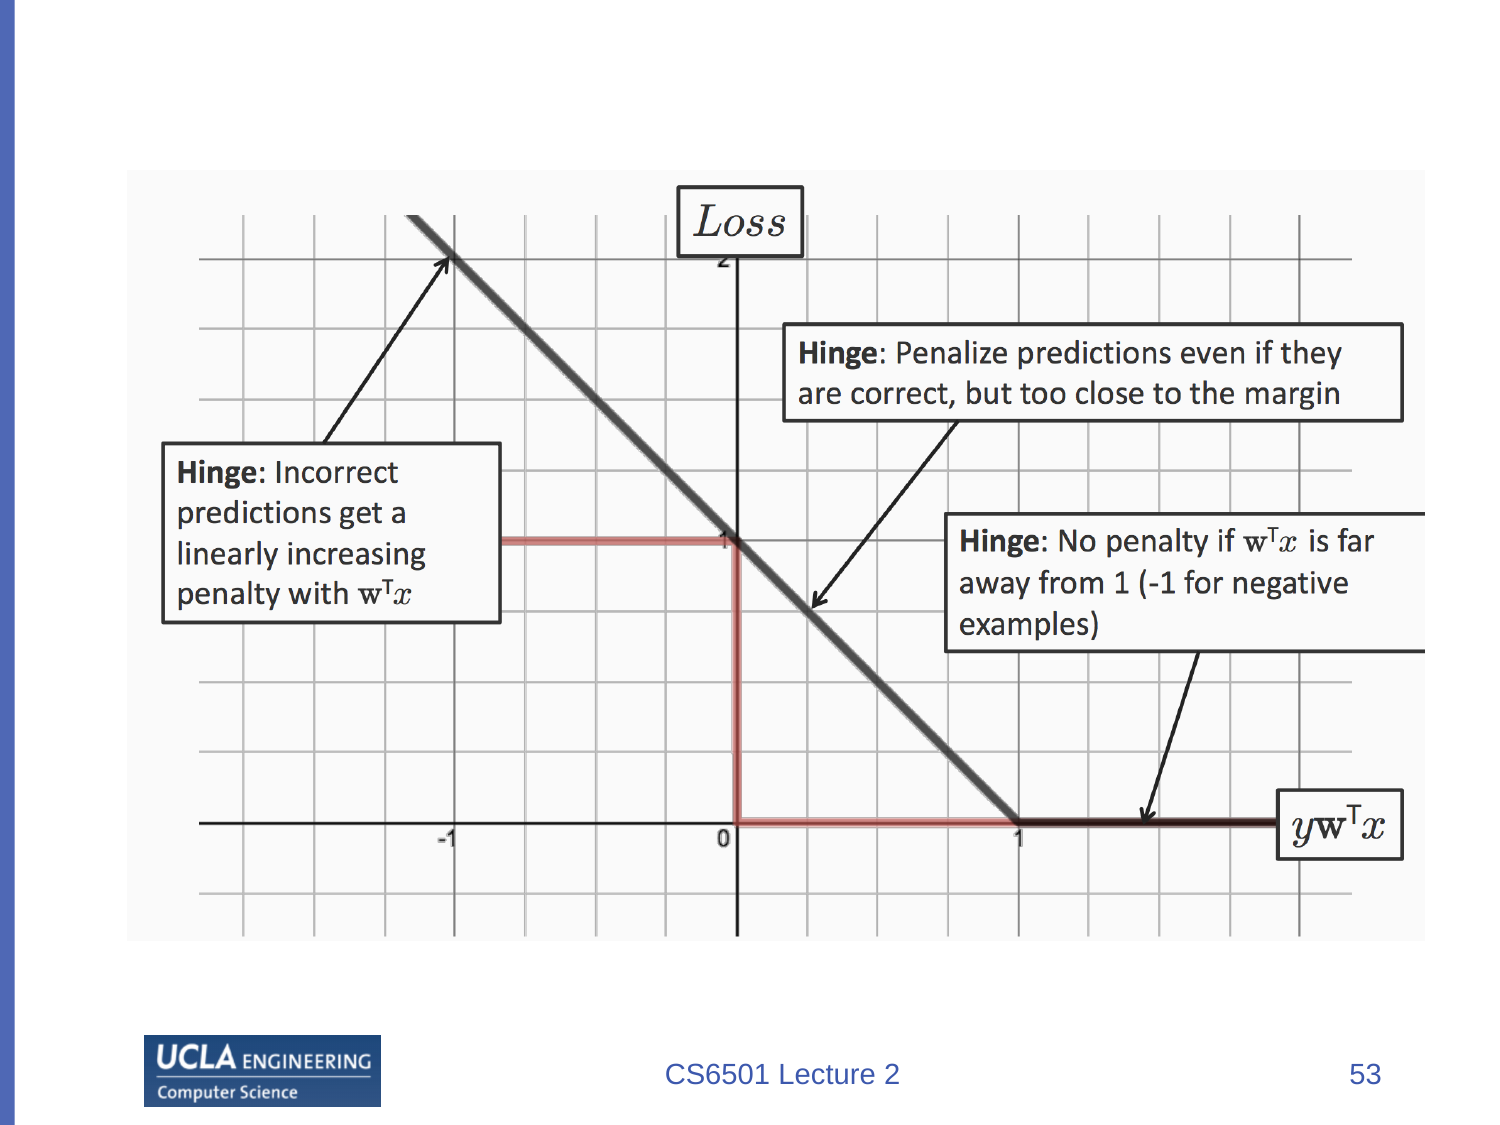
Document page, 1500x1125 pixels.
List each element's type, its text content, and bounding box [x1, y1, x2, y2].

picture [144, 1035, 381, 1107]
footer CS6501 Lecture 2 [496, 1042, 1069, 1103]
slide_number 53 [1177, 1042, 1397, 1103]
picture [127, 170, 1425, 941]
